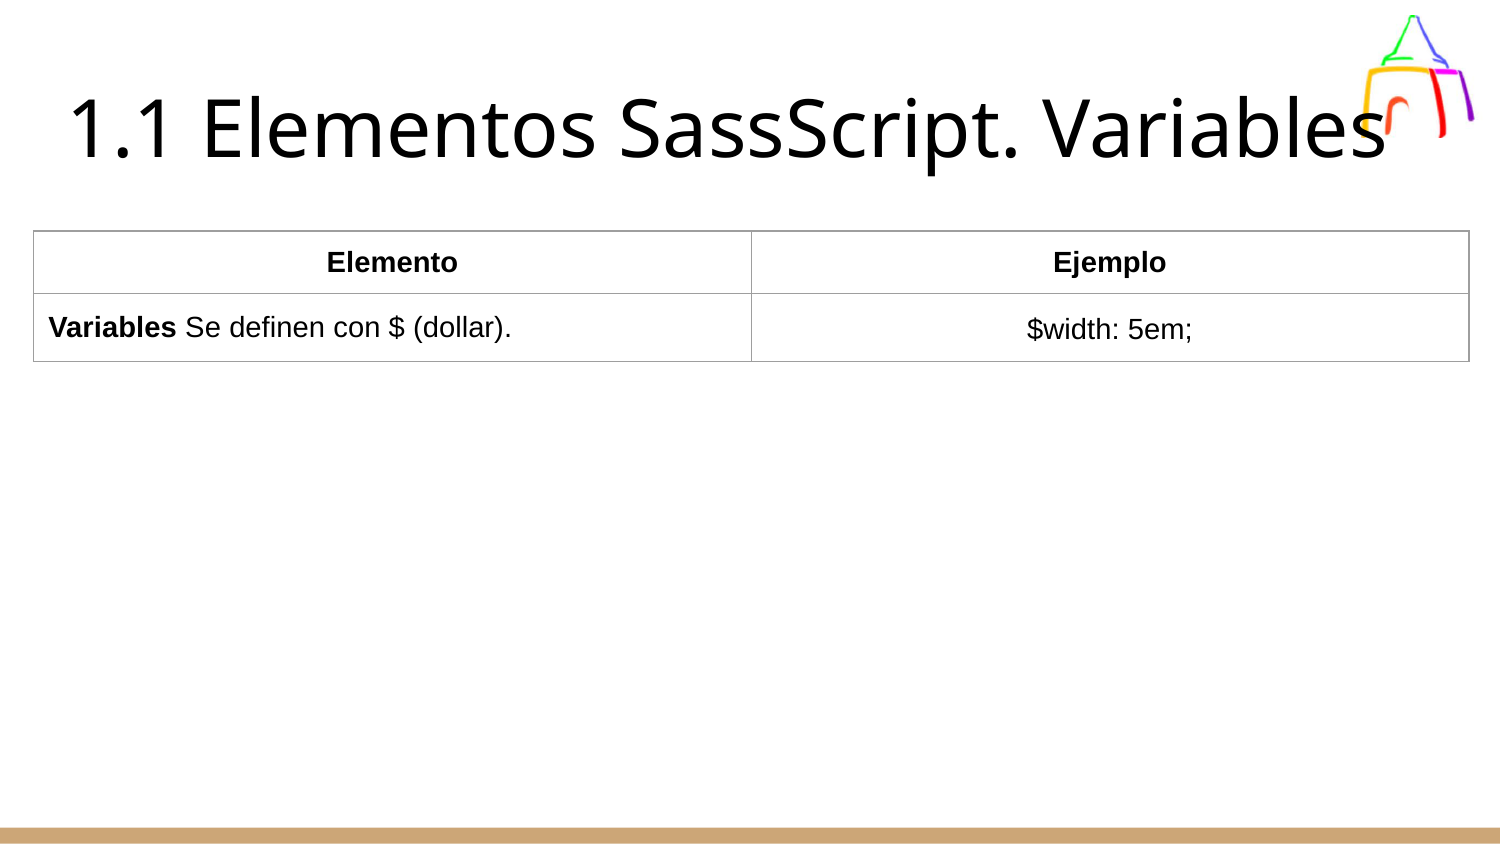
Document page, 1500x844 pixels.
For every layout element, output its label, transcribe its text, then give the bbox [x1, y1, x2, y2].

table_header Elemento [34, 232, 751, 293]
table_cell Variables Se definen con $ (dollar). [34, 294, 751, 361]
table_header Ejemplo [752, 232, 1468, 293]
title 1.1 Elementos SassScript. Variables [51, 51, 1449, 189]
table_cell $width: 5em; [752, 294, 1468, 361]
picture [1361, 15, 1483, 138]
